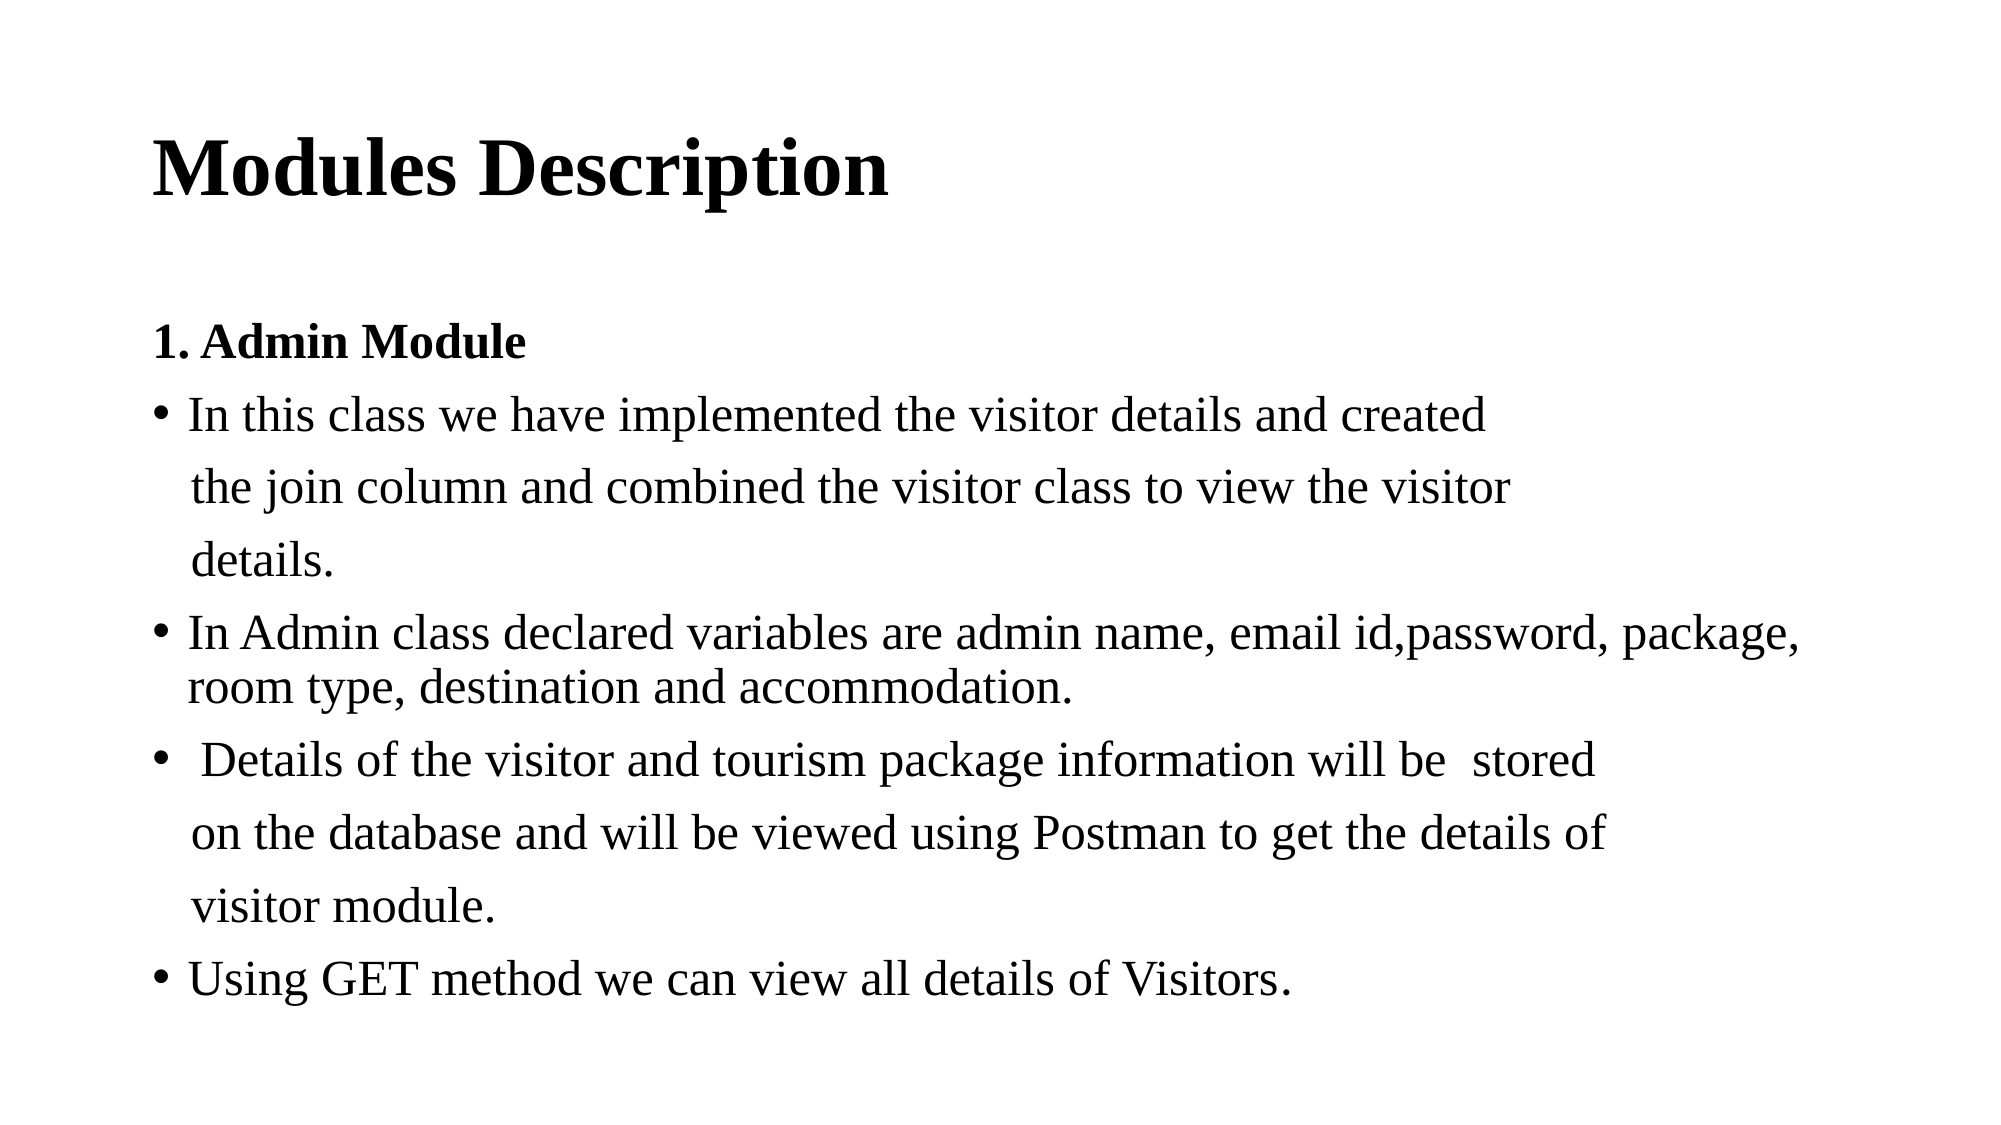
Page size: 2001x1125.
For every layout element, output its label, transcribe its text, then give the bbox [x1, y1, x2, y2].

title Modules Description [137, 59, 1863, 278]
list 1. Admin Module In this class we have implemented the visitor details and created the join column and combined the visitor class to view the visitor details. In Admin class declared variables are admin name, email id,password, package, room type, destination and accommodation. Details of the visitor and tourism package information will be stored on the database and will be viewed using Postman to get the details of visitor module. Using GET method we can view all details of Visitors. [137, 307, 1863, 1021]
